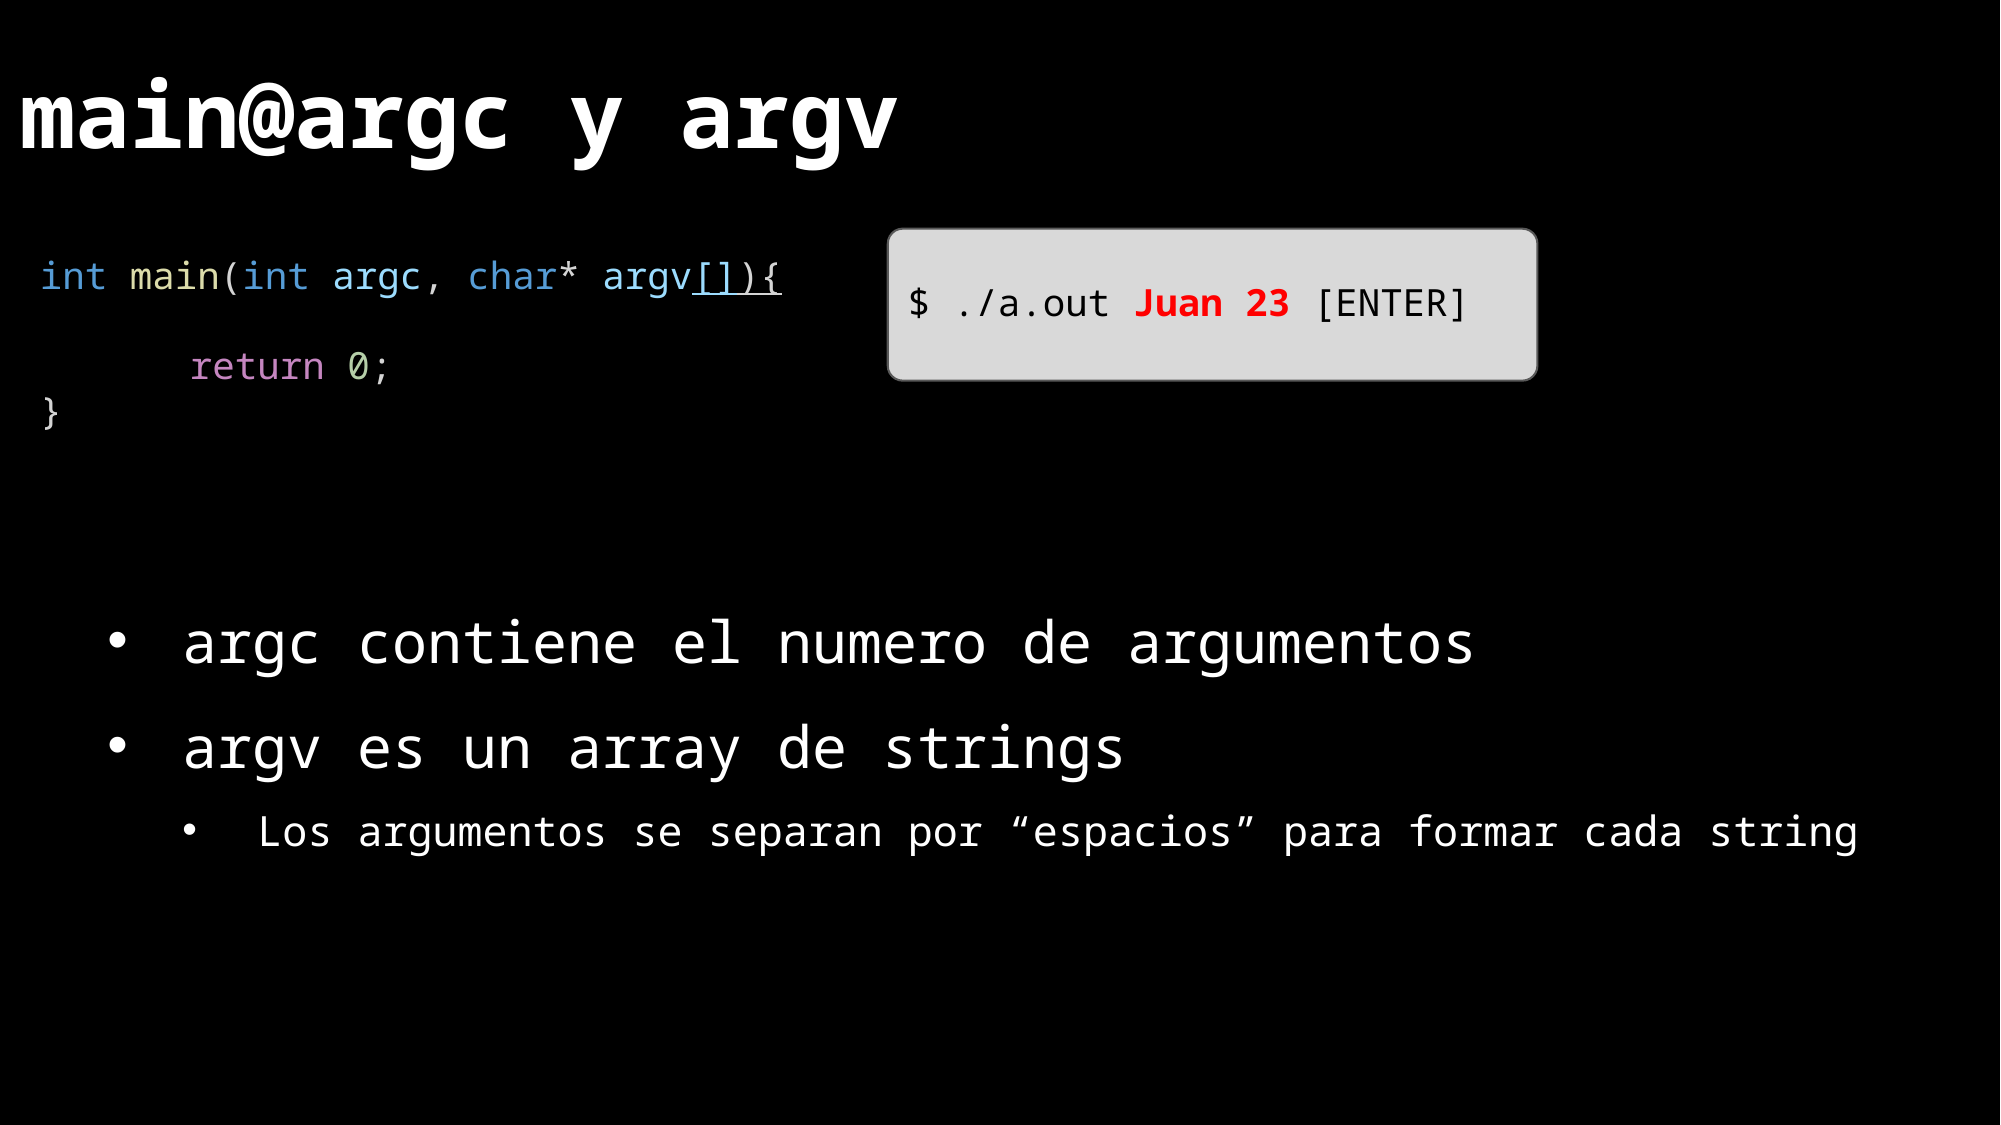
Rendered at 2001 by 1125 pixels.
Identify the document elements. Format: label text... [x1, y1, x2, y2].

text_box [886, 227, 1539, 382]
text_box main@argc y argv [5, 0, 2000, 174]
text_box $ ./a.out Juan 23 [ENTER] [907, 279, 1523, 331]
text_box int main(int argc, char* argv[]){ return 0; } [25, 244, 1026, 440]
text_box argc contiene el numero de argumentos argv es un array de strings Los argumentos se separan por “espacios” para formar cada string [17, 562, 2000, 1072]
